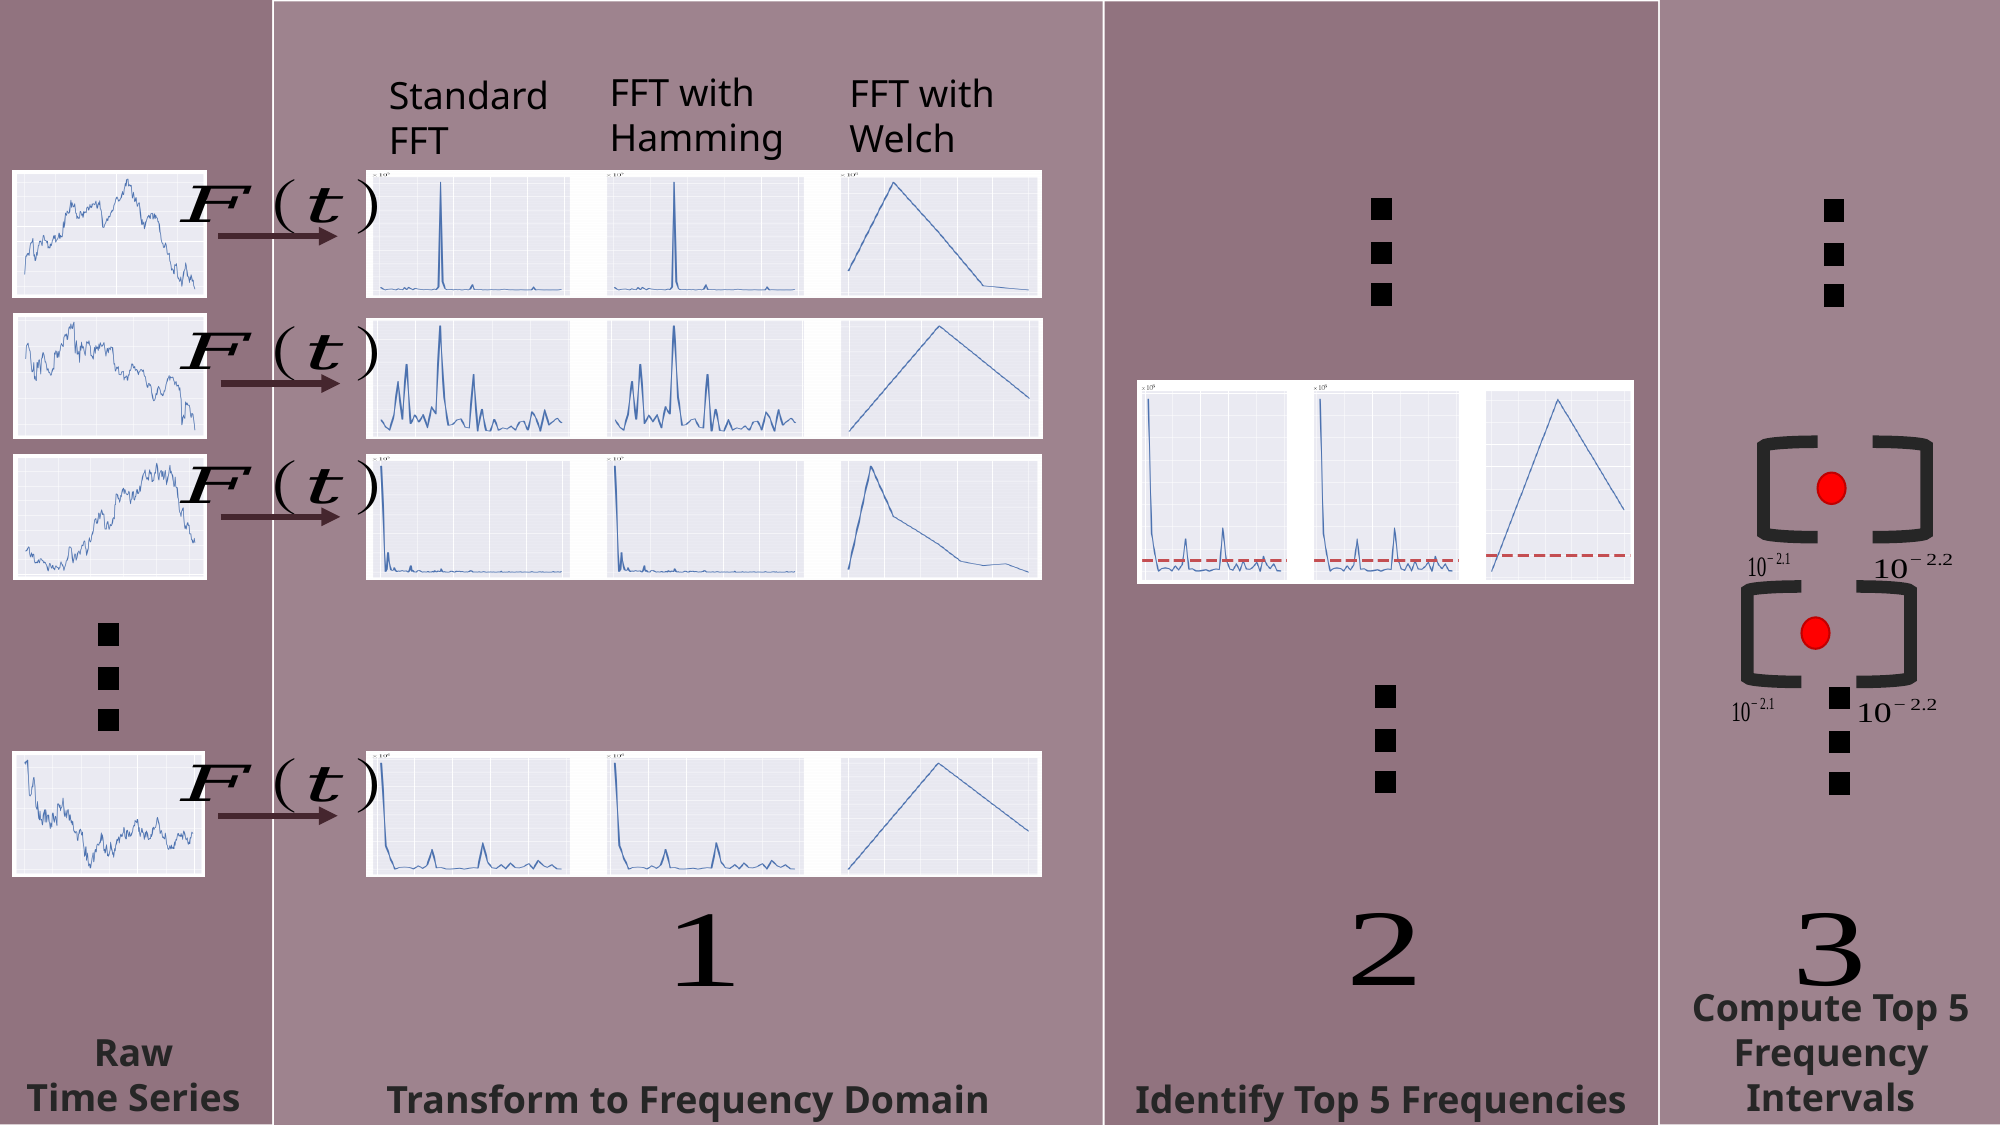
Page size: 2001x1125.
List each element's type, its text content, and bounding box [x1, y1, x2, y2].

text_box Compute Top 5 Frequency Intervals [1659, 0, 2000, 1125]
picture [13, 313, 207, 439]
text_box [99, 624, 119, 731]
text_box Transform to Frequency Domain [273, 0, 1104, 1125]
picture [12, 751, 205, 877]
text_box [1375, 686, 1395, 793]
text_box Raw Time Series [0, 0, 273, 1125]
text_box Identify Top 5 Frequencies [1104, 0, 1659, 1125]
picture [13, 454, 207, 580]
text_box FFT with Welch [834, 62, 1075, 168]
text_box Standard FFT [374, 64, 569, 170]
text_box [1731, 586, 1937, 730]
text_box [1824, 200, 1844, 307]
picture [12, 170, 207, 298]
picture [1137, 380, 1634, 584]
picture [366, 454, 1042, 580]
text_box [1830, 730, 1850, 794]
picture [366, 170, 1042, 298]
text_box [1371, 198, 1391, 305]
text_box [1747, 441, 1953, 586]
picture [366, 751, 1042, 877]
text_box FFT with Hamming [594, 61, 835, 167]
picture [366, 318, 1043, 439]
